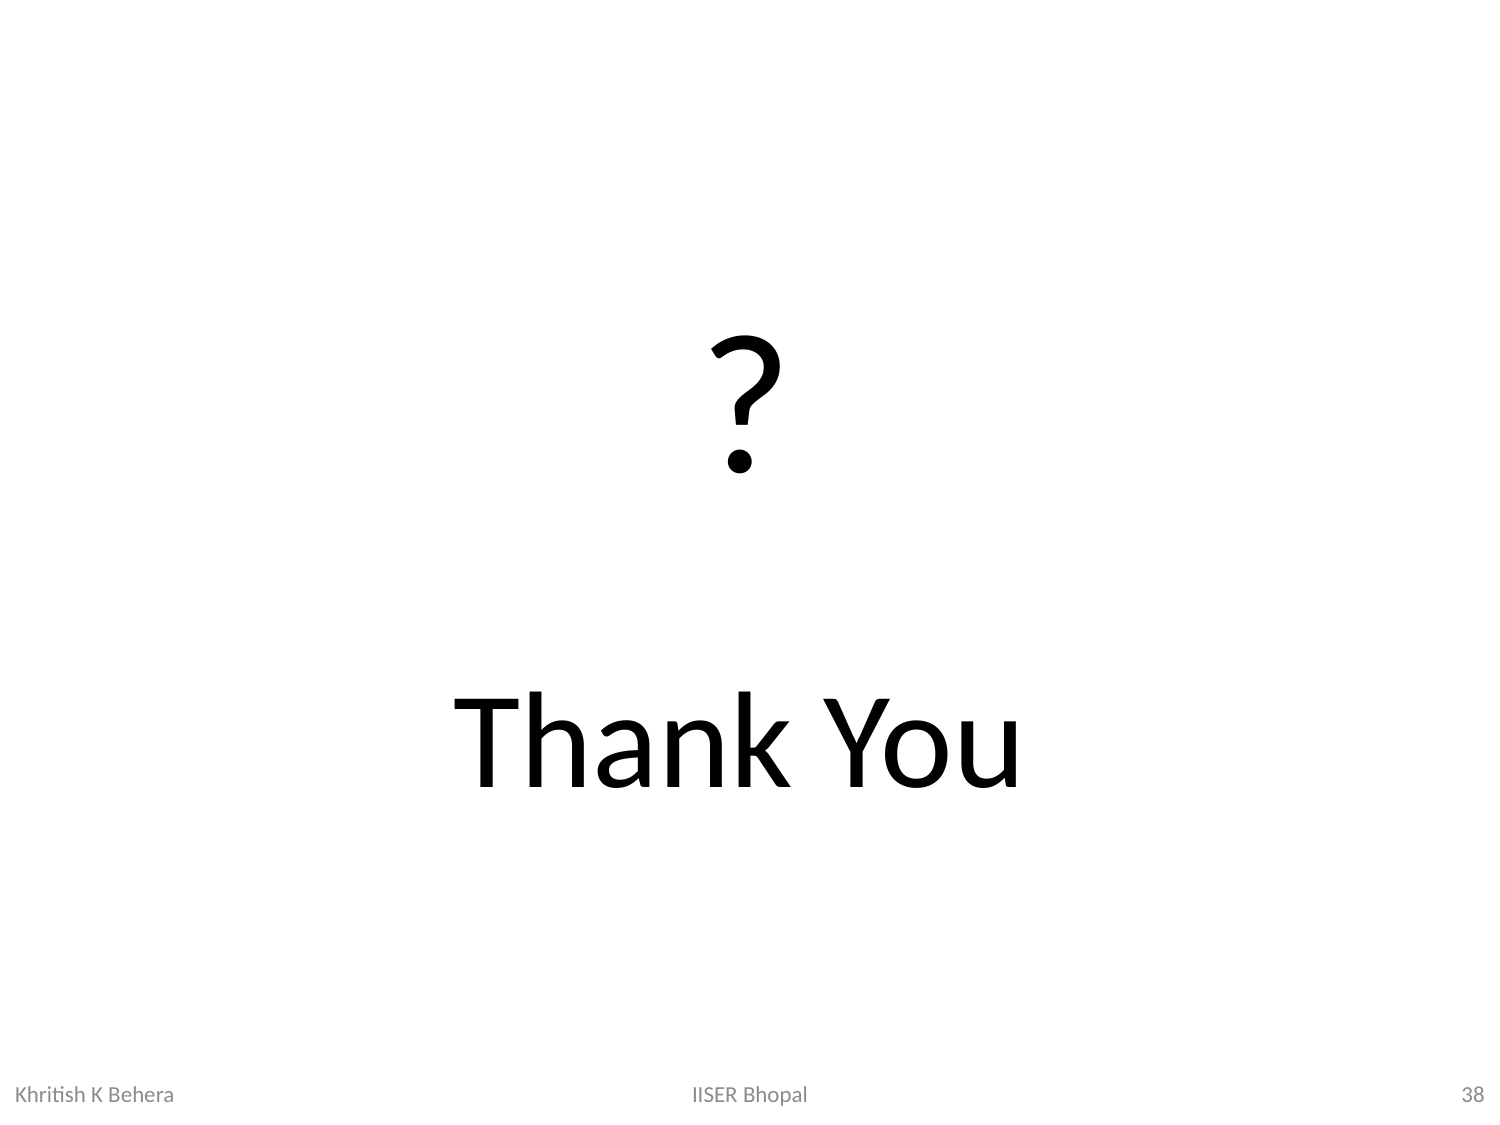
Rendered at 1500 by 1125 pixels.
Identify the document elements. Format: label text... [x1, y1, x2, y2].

text_box ? [684, 265, 816, 521]
footer IISER Bhopal [496, 1063, 1004, 1124]
text_box Thank You [438, 642, 1062, 823]
slide_number 38 [1162, 1063, 1500, 1124]
slide_number Khritish K Behera [0, 1063, 338, 1124]
